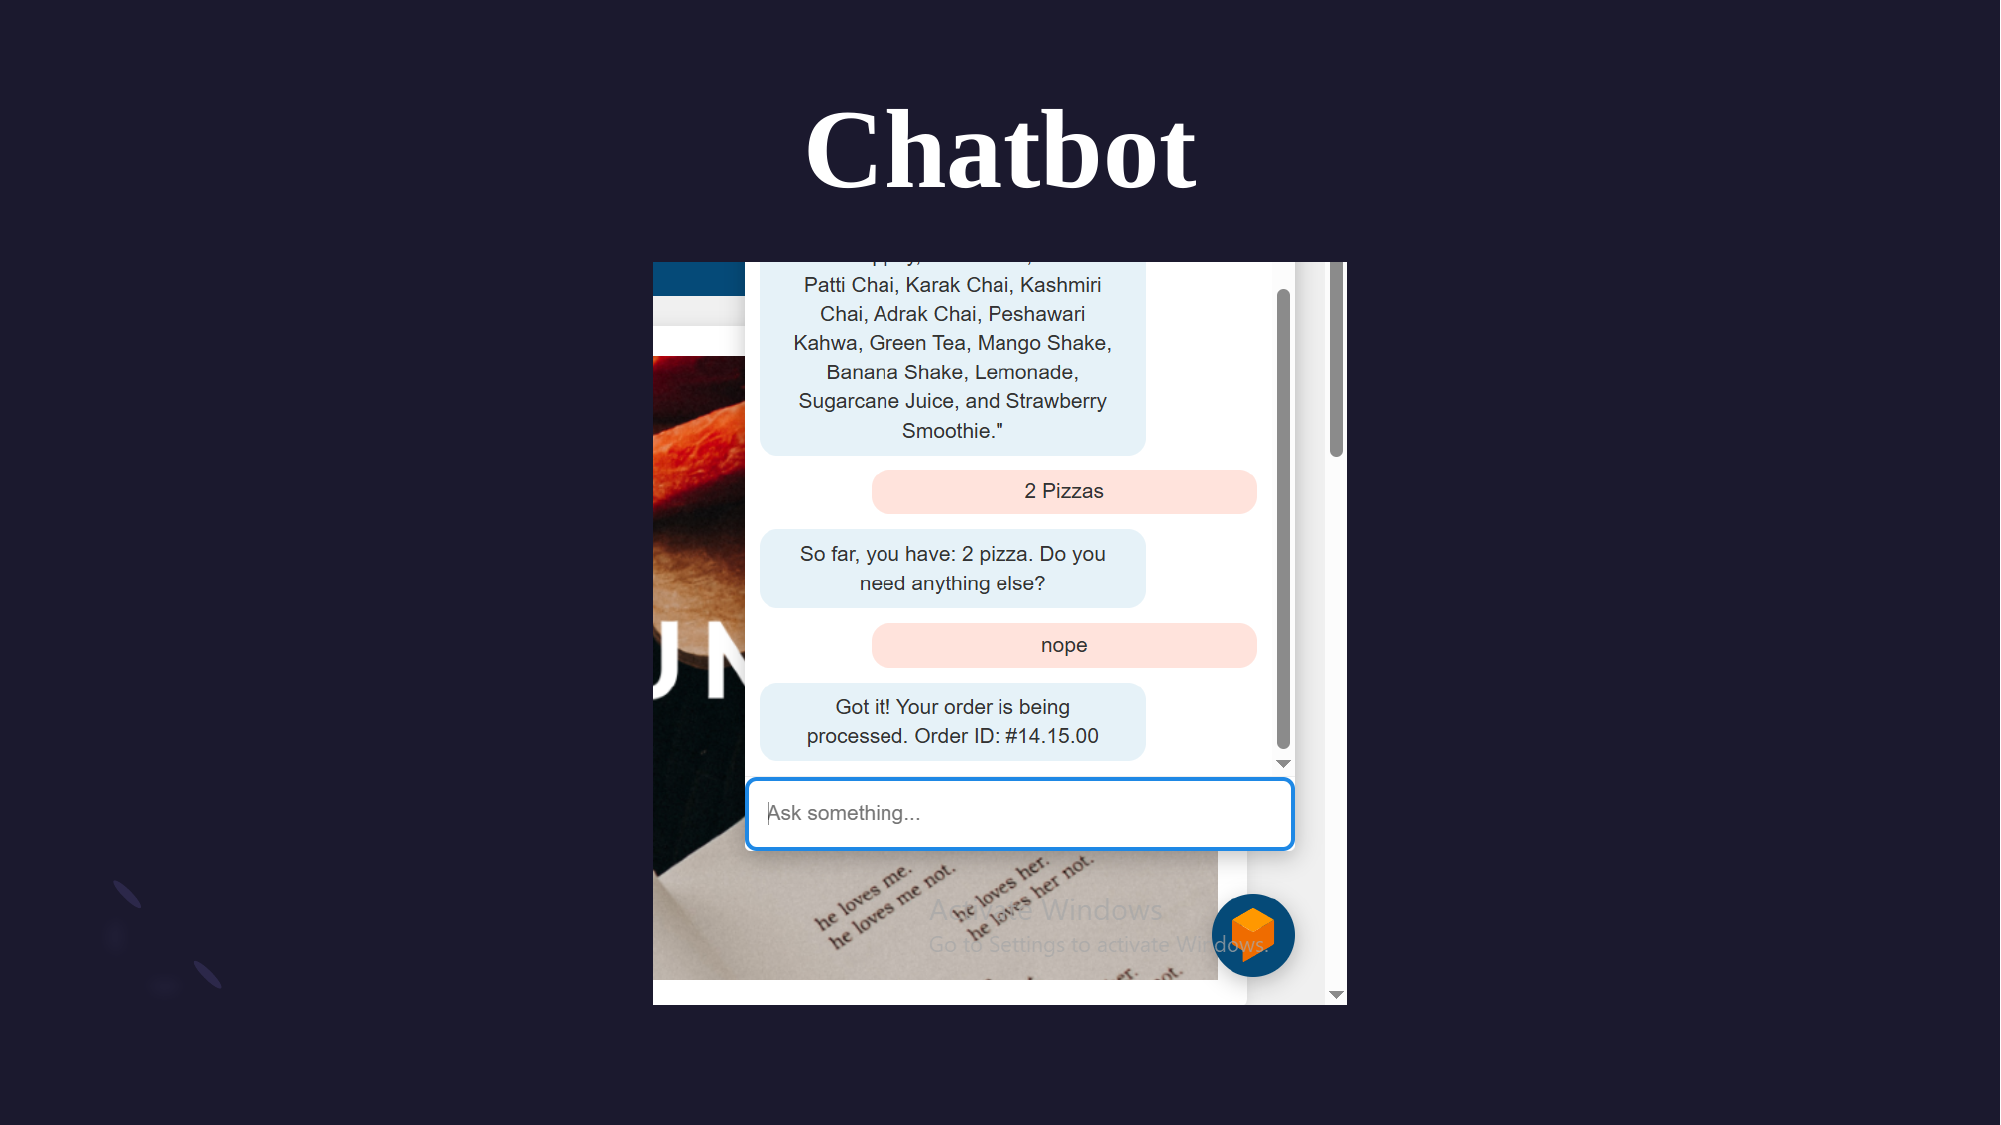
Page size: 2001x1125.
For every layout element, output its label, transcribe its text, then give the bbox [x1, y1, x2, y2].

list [653, 262, 1347, 1005]
title Chatbot [90, 90, 1910, 309]
